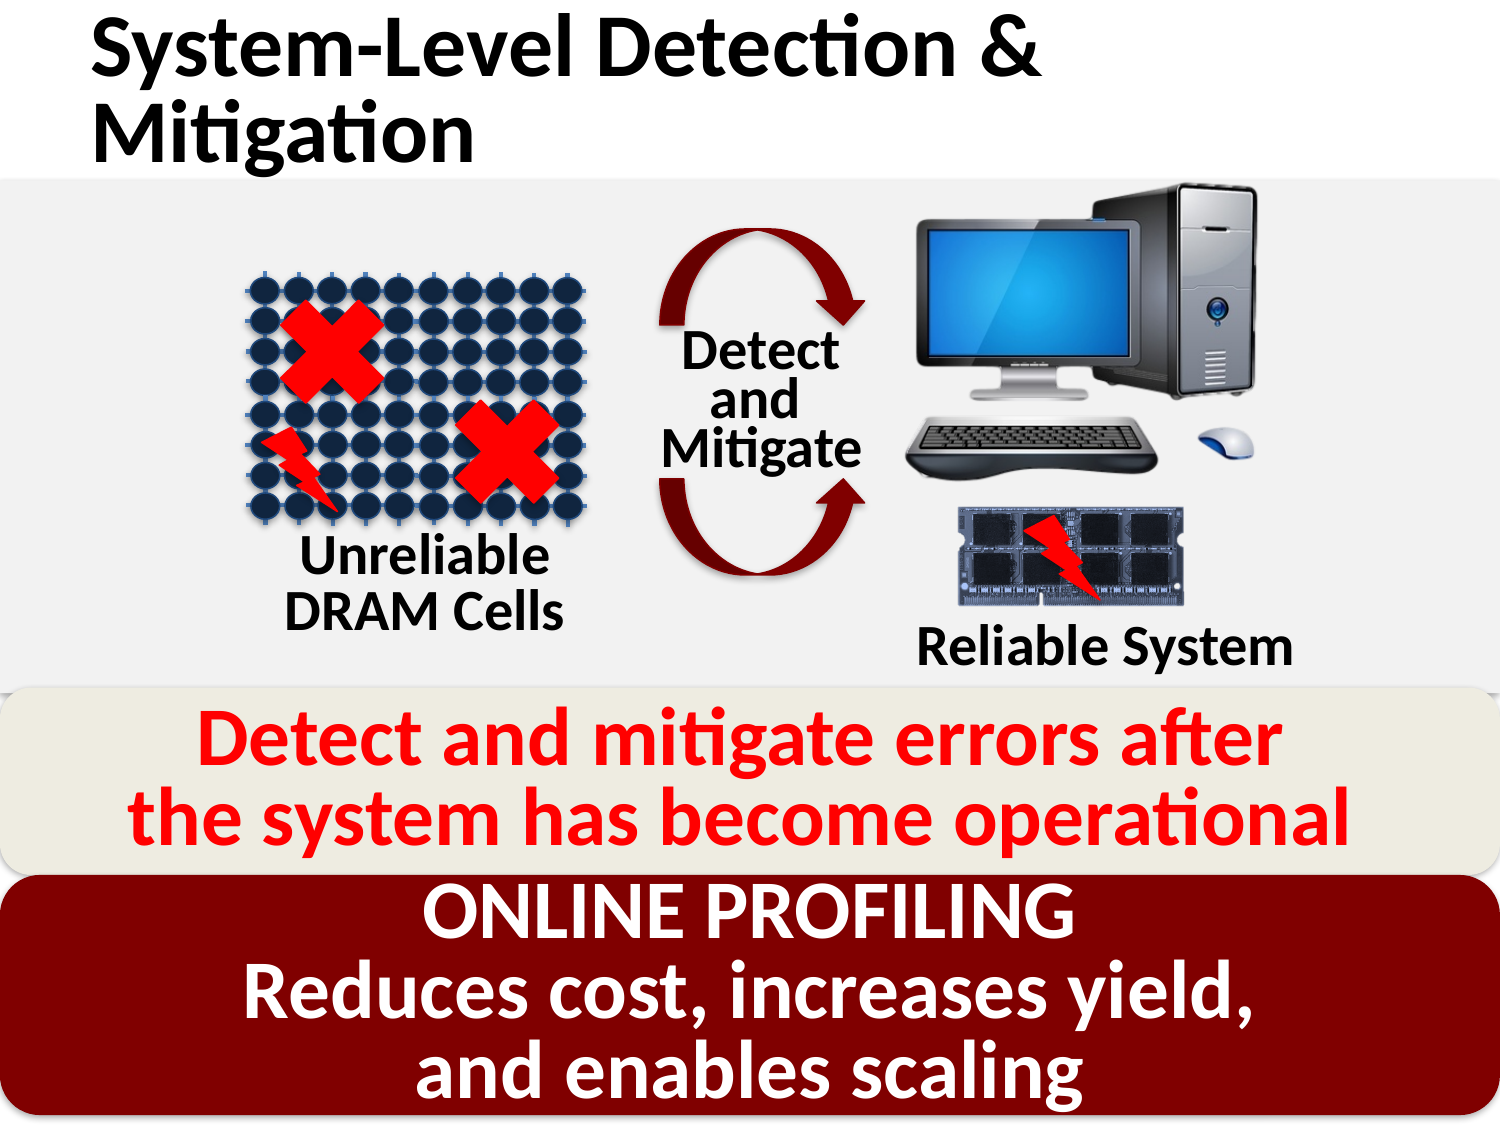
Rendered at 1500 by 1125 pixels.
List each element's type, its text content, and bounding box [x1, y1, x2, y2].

text_box Detect and mitigate errors after the system has become operational [0, 686, 1500, 876]
text_box Detect and Mitigate [645, 322, 850, 485]
text_box Reliable System [812, 619, 1400, 684]
slide_number 53 [1074, 1042, 1425, 1103]
text_box [659, 485, 866, 576]
text_box [0, 180, 1500, 694]
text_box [244, 271, 588, 653]
text_box ONLINE PROFILING Reduces cost, increases yield, and enables scaling [0, 874, 1500, 1116]
title System-Level Detection & Mitigation [75, 0, 1425, 188]
picture [855, 174, 1326, 651]
text_box [659, 228, 850, 322]
